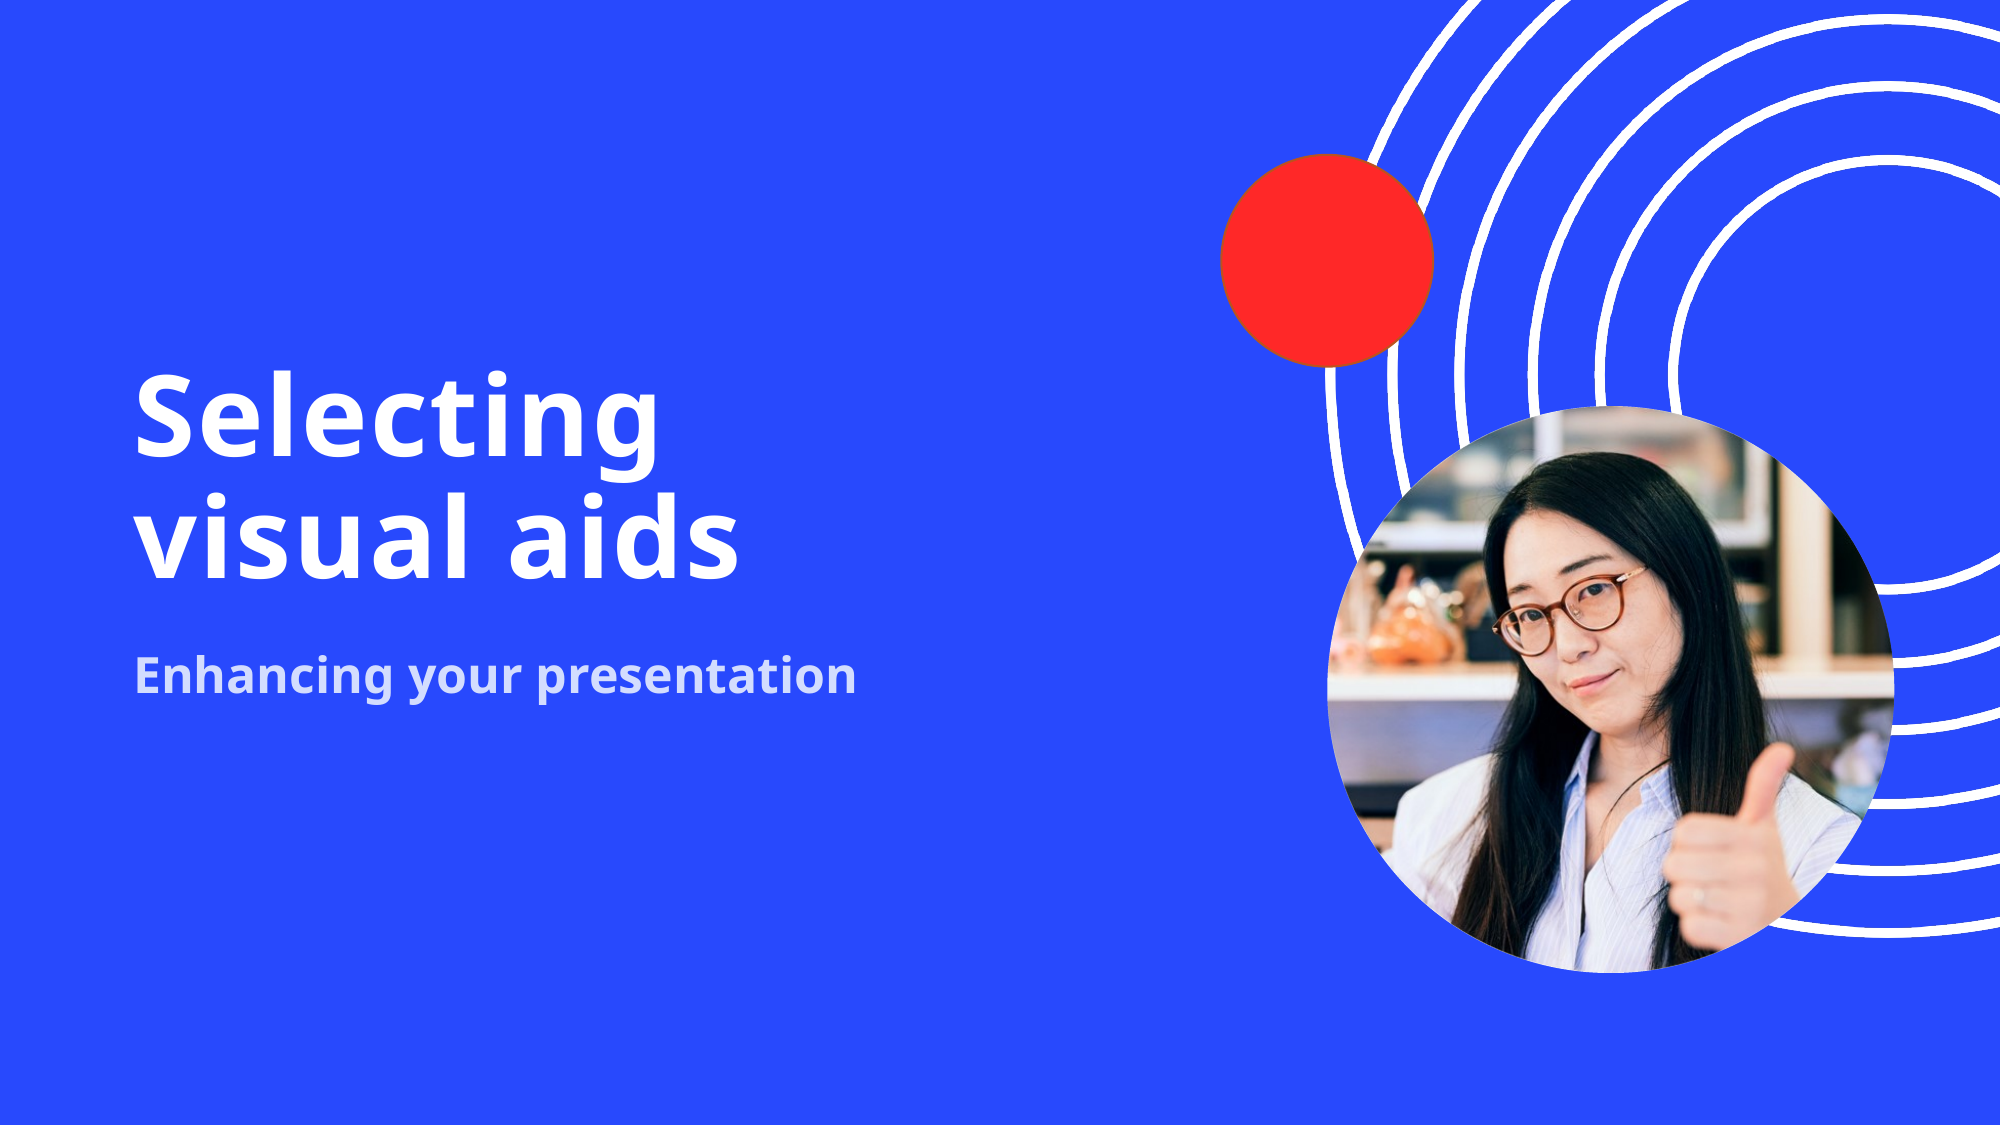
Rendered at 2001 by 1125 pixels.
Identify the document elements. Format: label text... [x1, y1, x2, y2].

picture [1325, 0, 2000, 974]
list Enhancing your presentation [133, 650, 1183, 973]
title Selecting visual aids [133, 102, 1183, 603]
